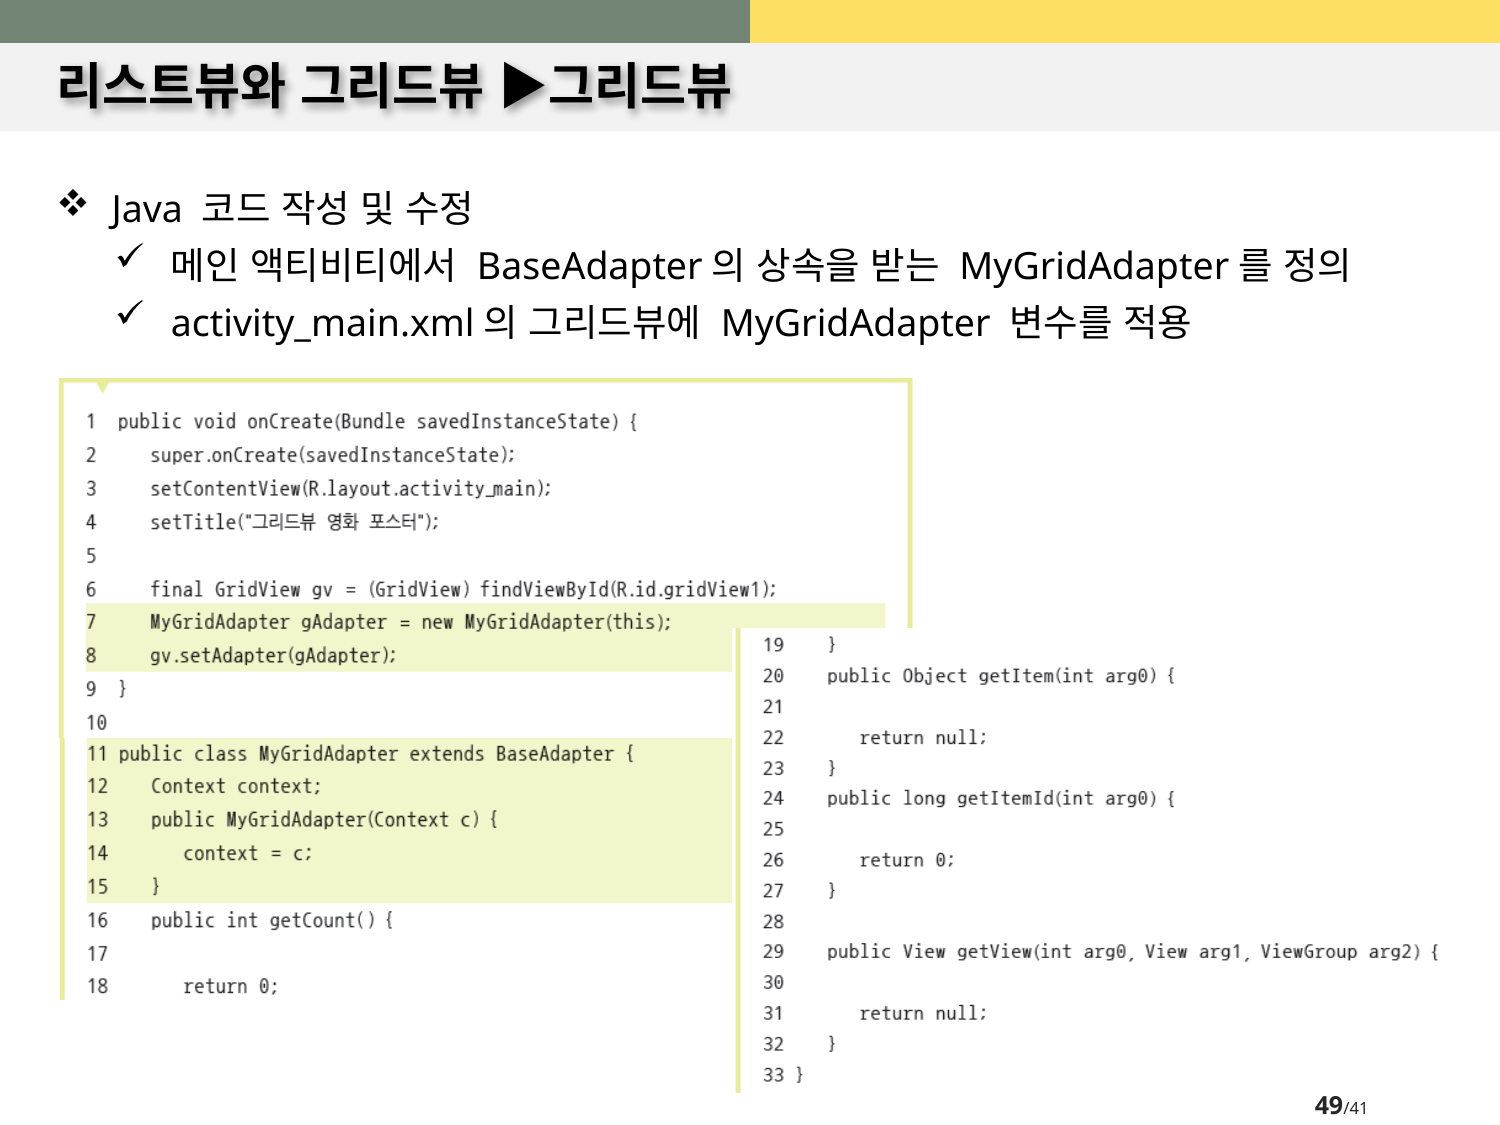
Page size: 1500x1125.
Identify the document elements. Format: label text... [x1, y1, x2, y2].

list Java 코드 작성 및 수정 메인 액티비티에서 BaseAdapter의 상속을 받는 MyGridAdapter를 정의 activity_main.xml의 그리드뷰에 MyGridAdapter 변수를 적용 [41, 172, 1459, 1048]
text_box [54, 377, 920, 1001]
title 리스트뷰와 그리드뷰 ▶그리드뷰 [41, 42, 1459, 128]
picture [731, 628, 1484, 1093]
